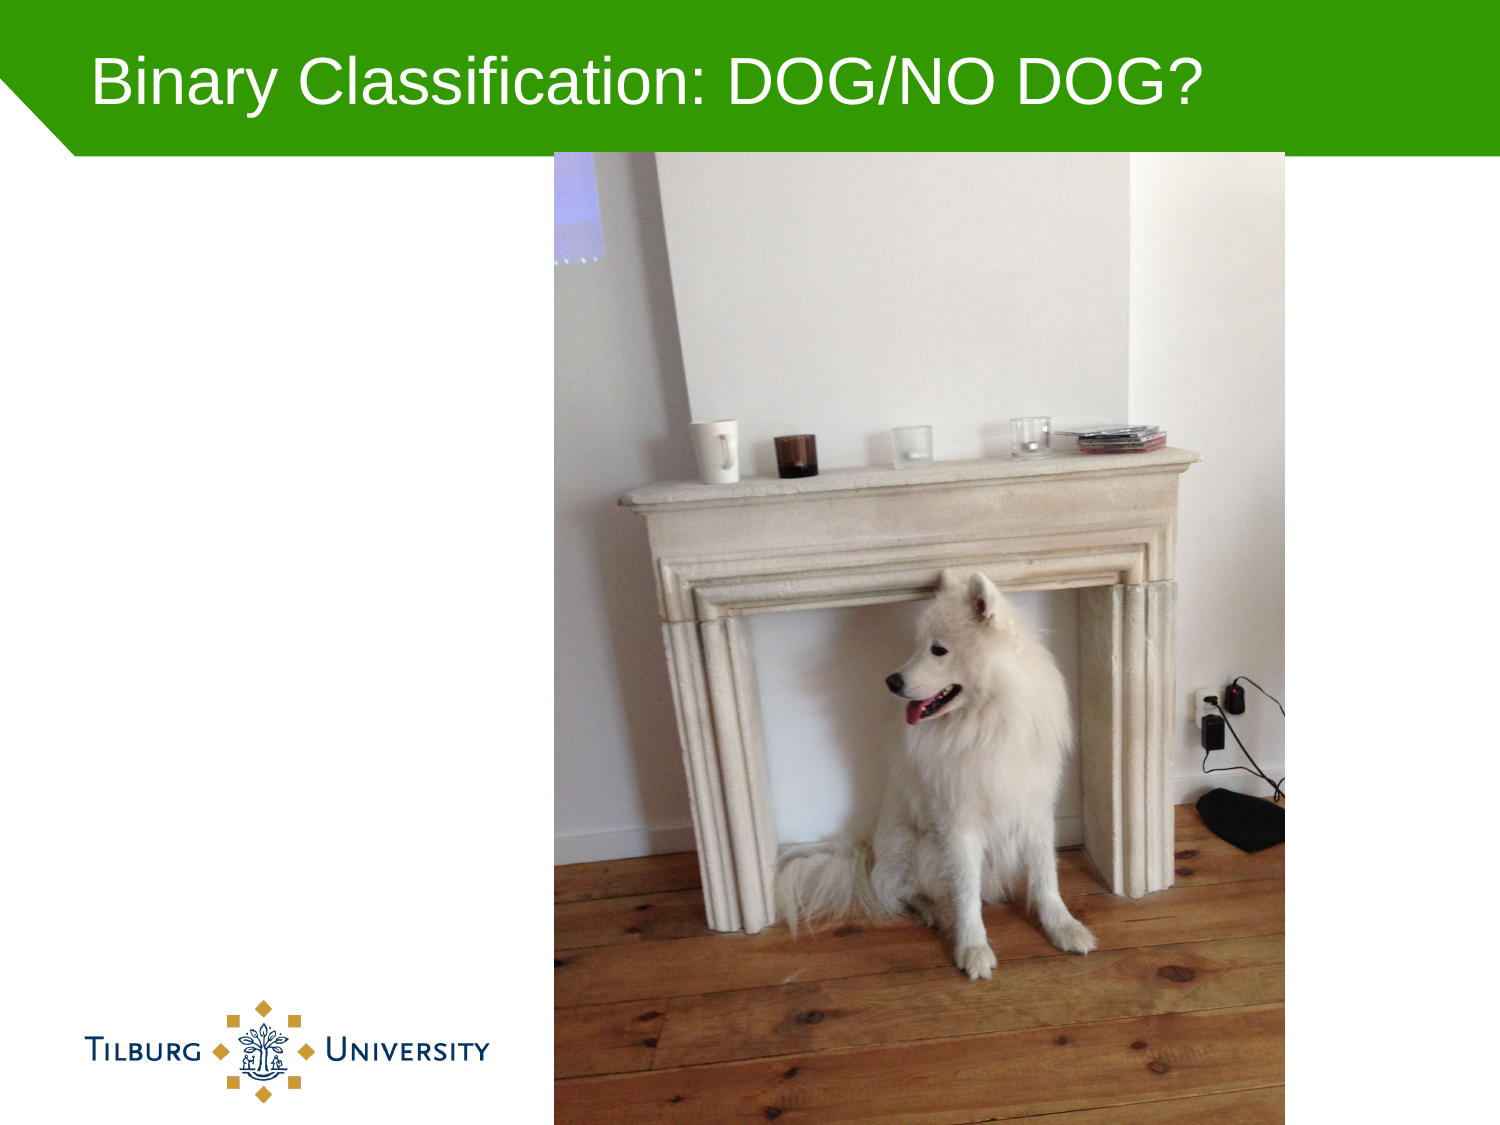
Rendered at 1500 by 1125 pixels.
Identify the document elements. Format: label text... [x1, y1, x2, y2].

title Binary Classification: DOG/NO DOG? [75, 0, 1425, 156]
picture [554, 152, 1285, 1125]
picture [78, 994, 495, 1111]
